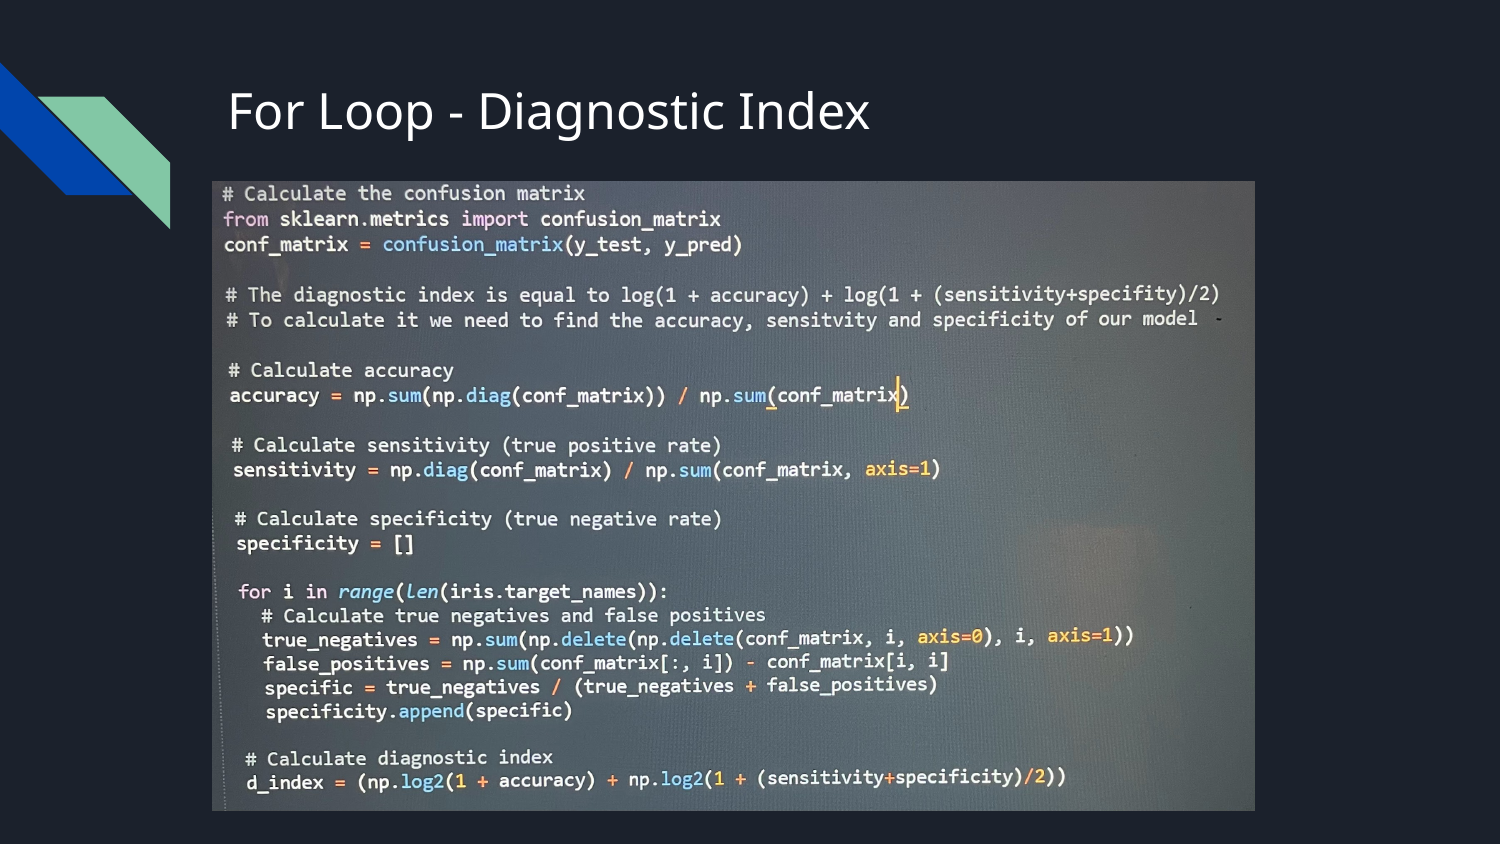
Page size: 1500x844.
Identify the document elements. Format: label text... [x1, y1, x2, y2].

picture [212, 181, 1255, 811]
title For Loop - Diagnostic Index [212, 64, 1368, 215]
